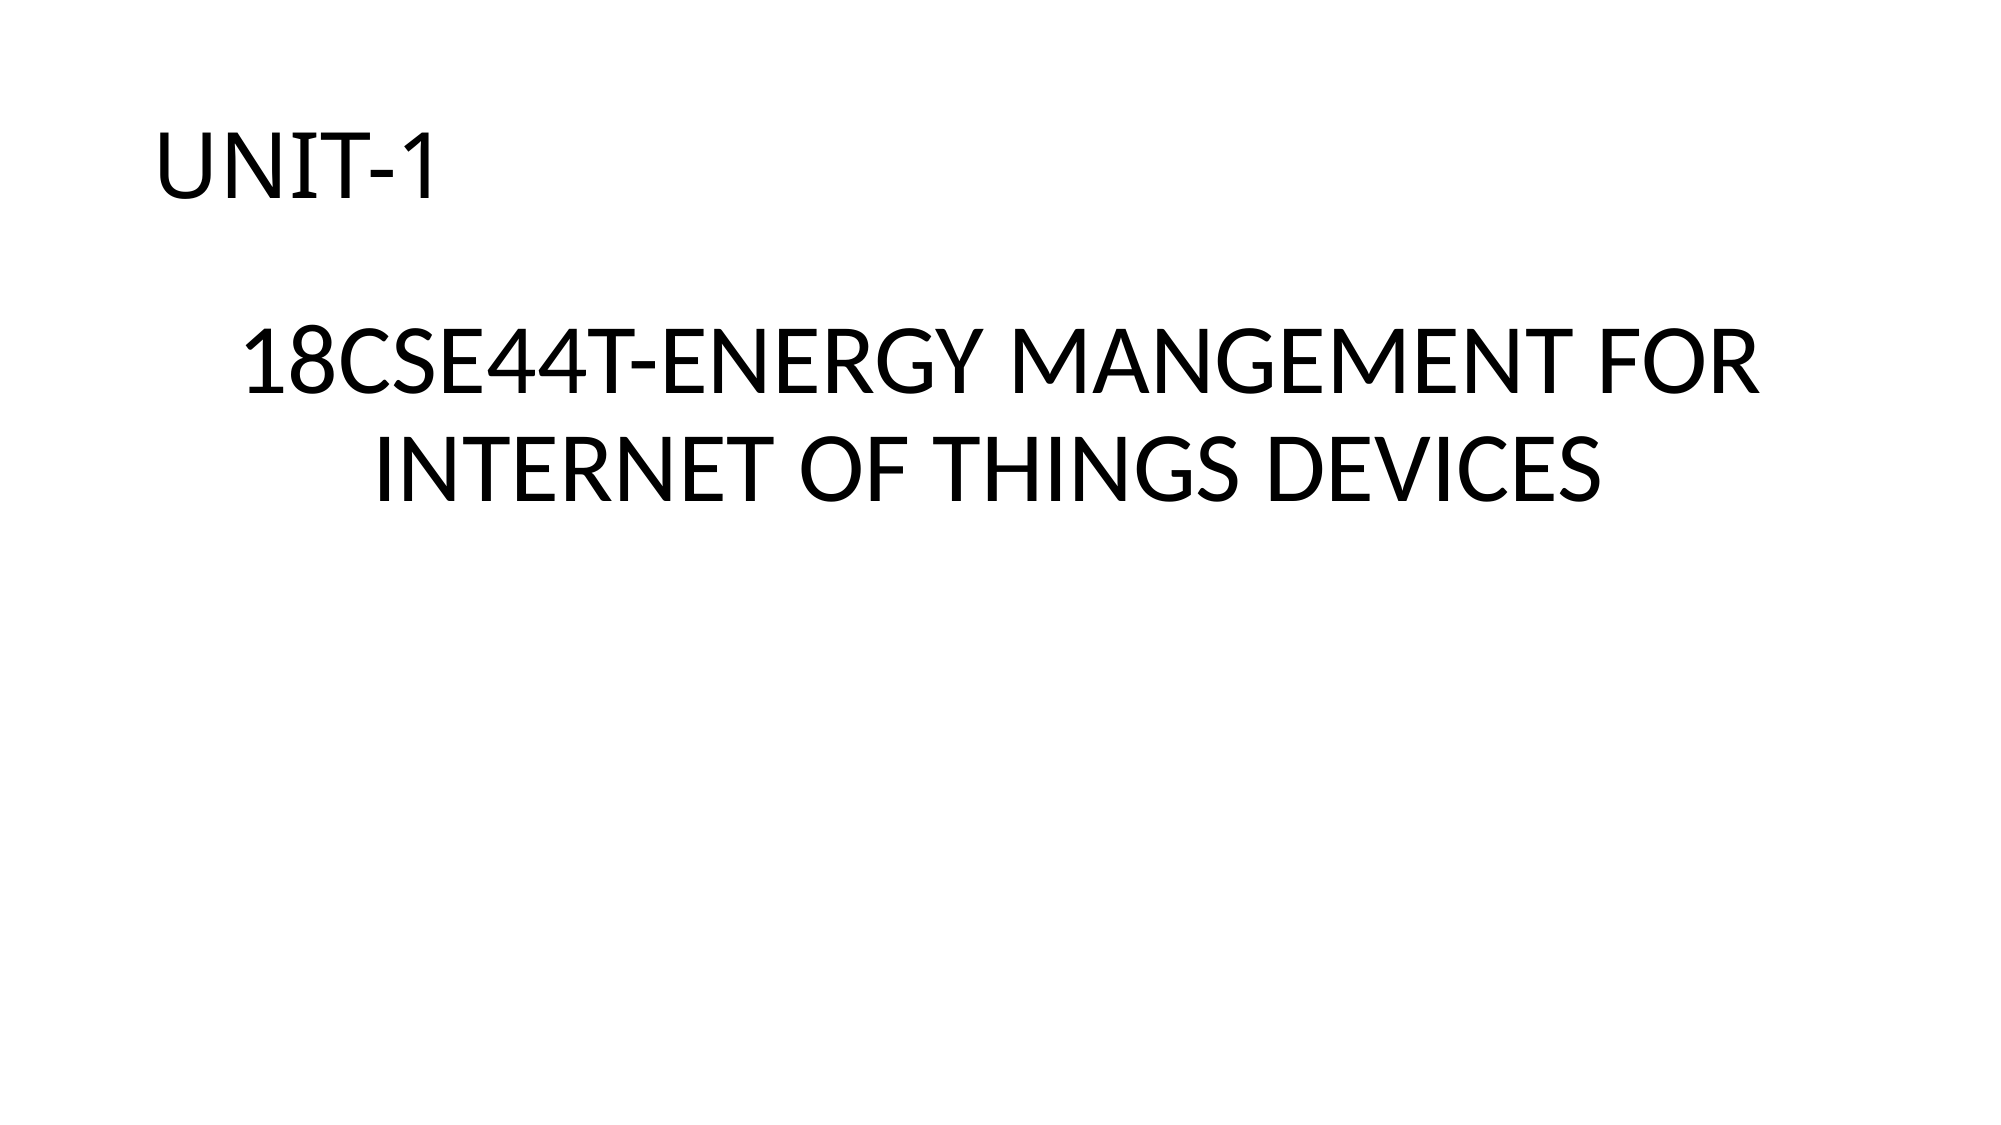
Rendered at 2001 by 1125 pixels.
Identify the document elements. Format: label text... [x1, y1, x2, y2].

list 18CSE44T-ENERGY MANGEMENT FOR INTERNET OF THINGS DEVICES [137, 299, 1863, 1014]
title UNIT-1 [137, 59, 1863, 278]
